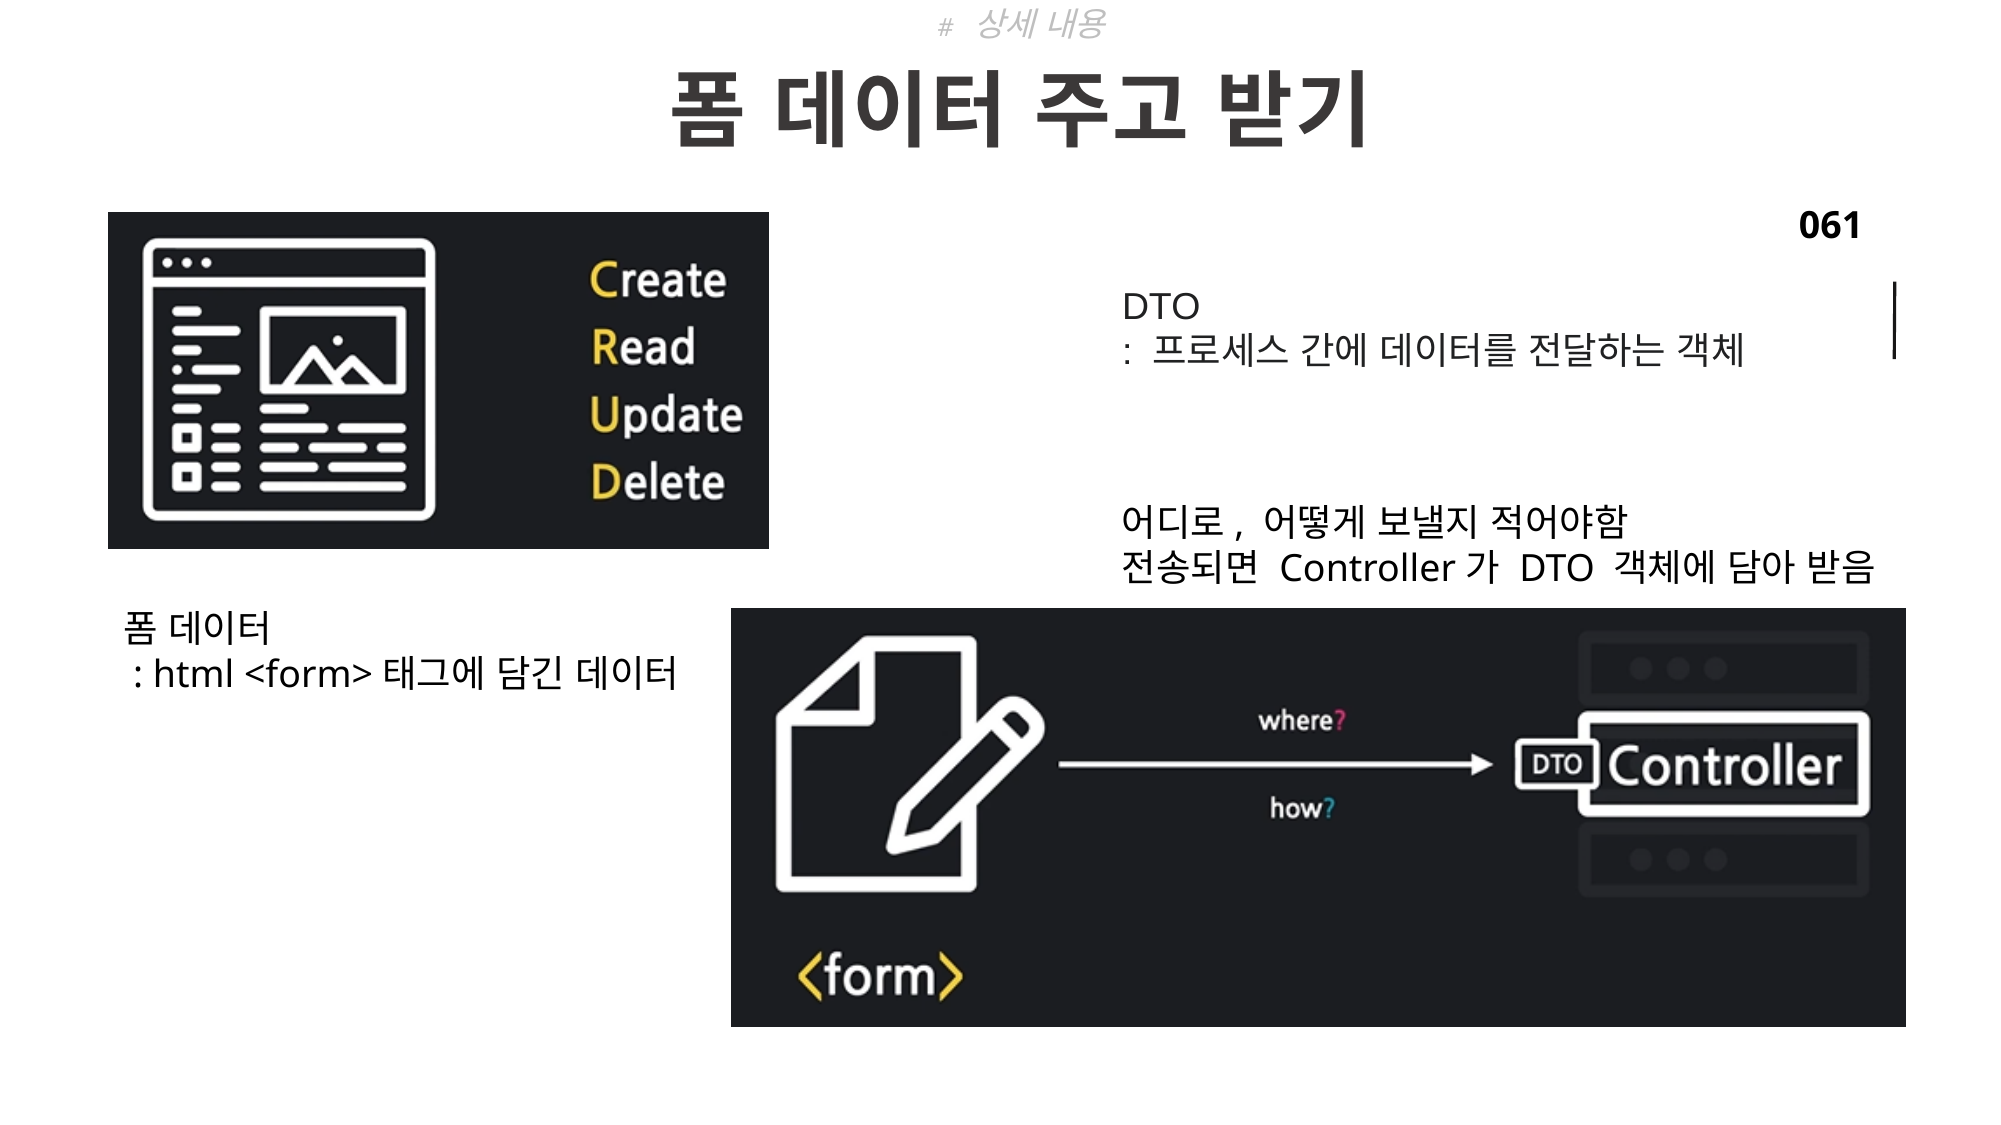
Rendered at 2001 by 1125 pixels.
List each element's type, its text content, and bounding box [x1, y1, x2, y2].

text_box DTO : 프로세스 간에 데이터를 전달하는 객체 [1107, 274, 2000, 380]
text_box # 상세 내용 [696, 0, 1346, 62]
text_box 폼 데이터 : html <form>태그에 담긴 데이터 [108, 597, 897, 703]
picture [108, 212, 769, 549]
text_box 어디로, 어떻게 보낼지 적어야함 전송되면 Controller가 DTO 객체에 담아 받음 [1107, 491, 1895, 597]
text_box 폼 데이터 주고 받기 [370, 61, 1672, 196]
picture [731, 608, 1906, 1027]
